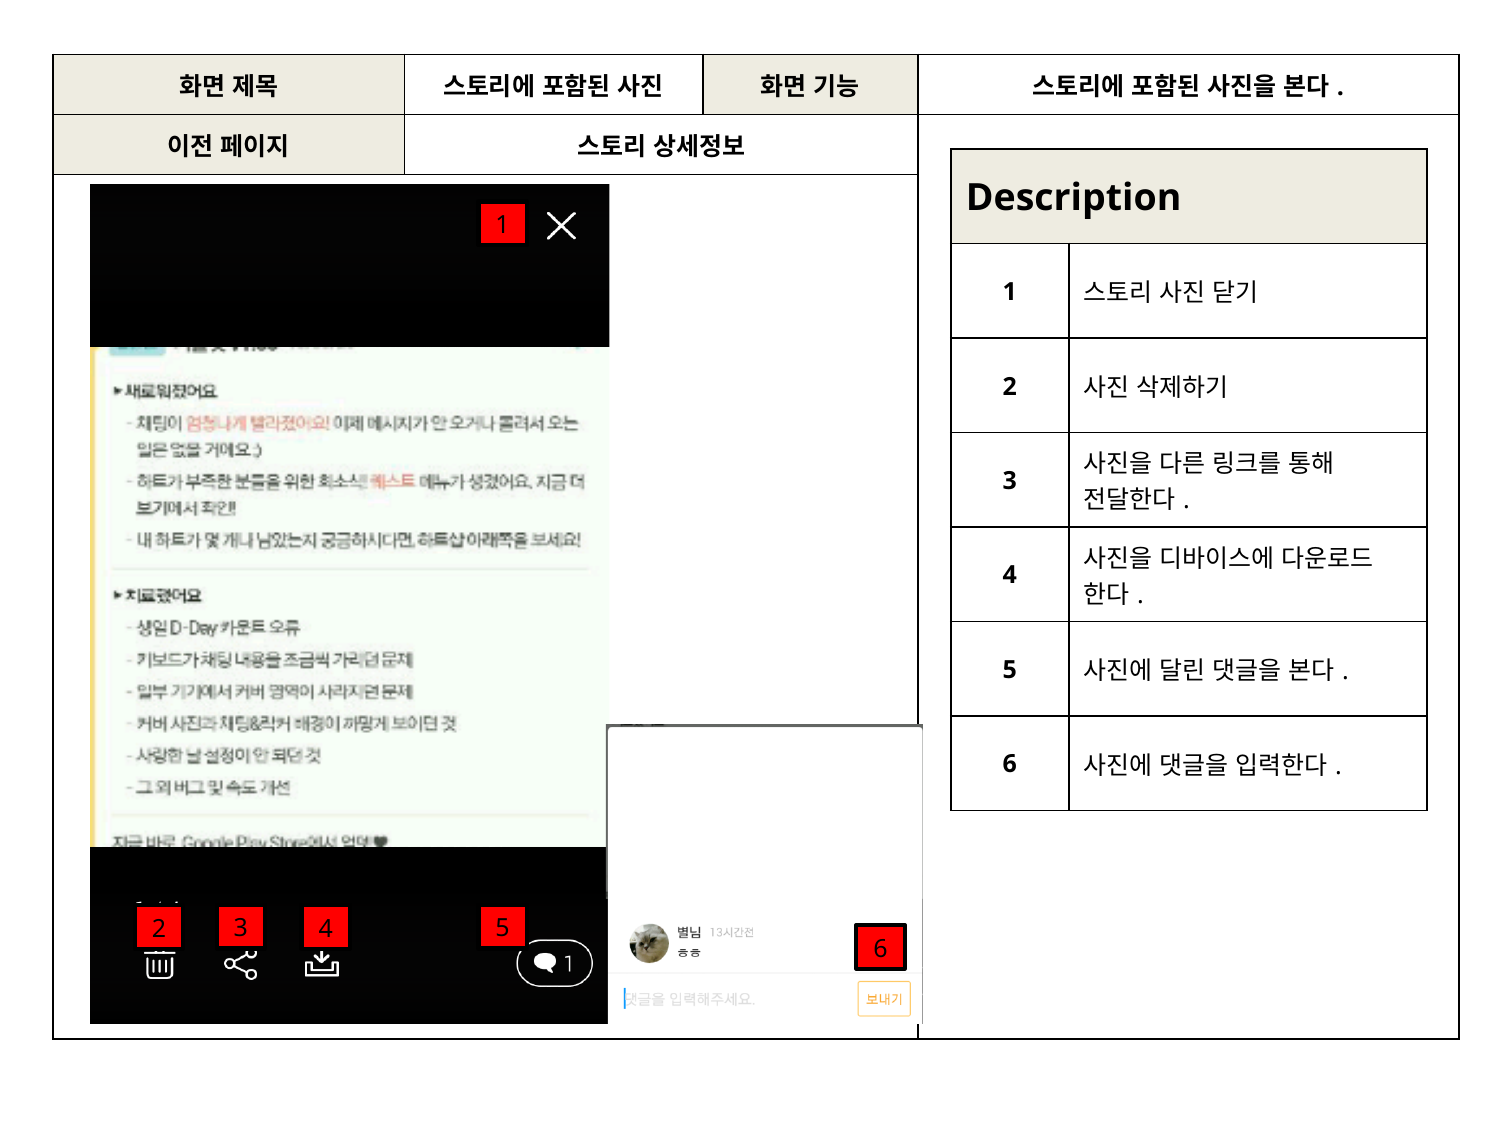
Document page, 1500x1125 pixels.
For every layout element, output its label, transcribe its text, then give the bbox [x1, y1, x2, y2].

table_cell [54, 175, 917, 1038]
table_cell 3 [952, 433, 1068, 526]
table_cell 사진에 댓글을 입력한다. [1070, 717, 1426, 810]
table_cell 4 [952, 528, 1068, 621]
table_cell 스토리 상세정보 [405, 115, 917, 174]
table_cell 2 [952, 339, 1068, 432]
table_cell [919, 115, 1458, 1038]
table_cell 사진에 달린 댓글을 본다. [1070, 622, 1426, 715]
table_cell 사진을 디바이스에 다운로드 한다. [1070, 528, 1426, 621]
table_header 화면 제목 [54, 55, 404, 114]
table_header 화면 기능 [704, 55, 917, 114]
table_cell 5 [952, 622, 1068, 715]
table_header Description [952, 150, 1426, 243]
table_cell 이전 페이지 [54, 115, 404, 174]
table_cell 6 [952, 717, 1068, 810]
table_cell 사진을 다른 링크를 통해 전달한다. [1070, 433, 1426, 526]
table_cell 사진 삭제하기 [1070, 339, 1426, 432]
picture [89, 184, 924, 1024]
table_cell 1 [952, 244, 1068, 337]
table_cell 스토리 사진 닫기 [1070, 244, 1426, 337]
table_header 스토리에 포함된 사진 [405, 55, 702, 114]
table_header 스토리에 포함된 사진을 본다. [919, 55, 1458, 114]
